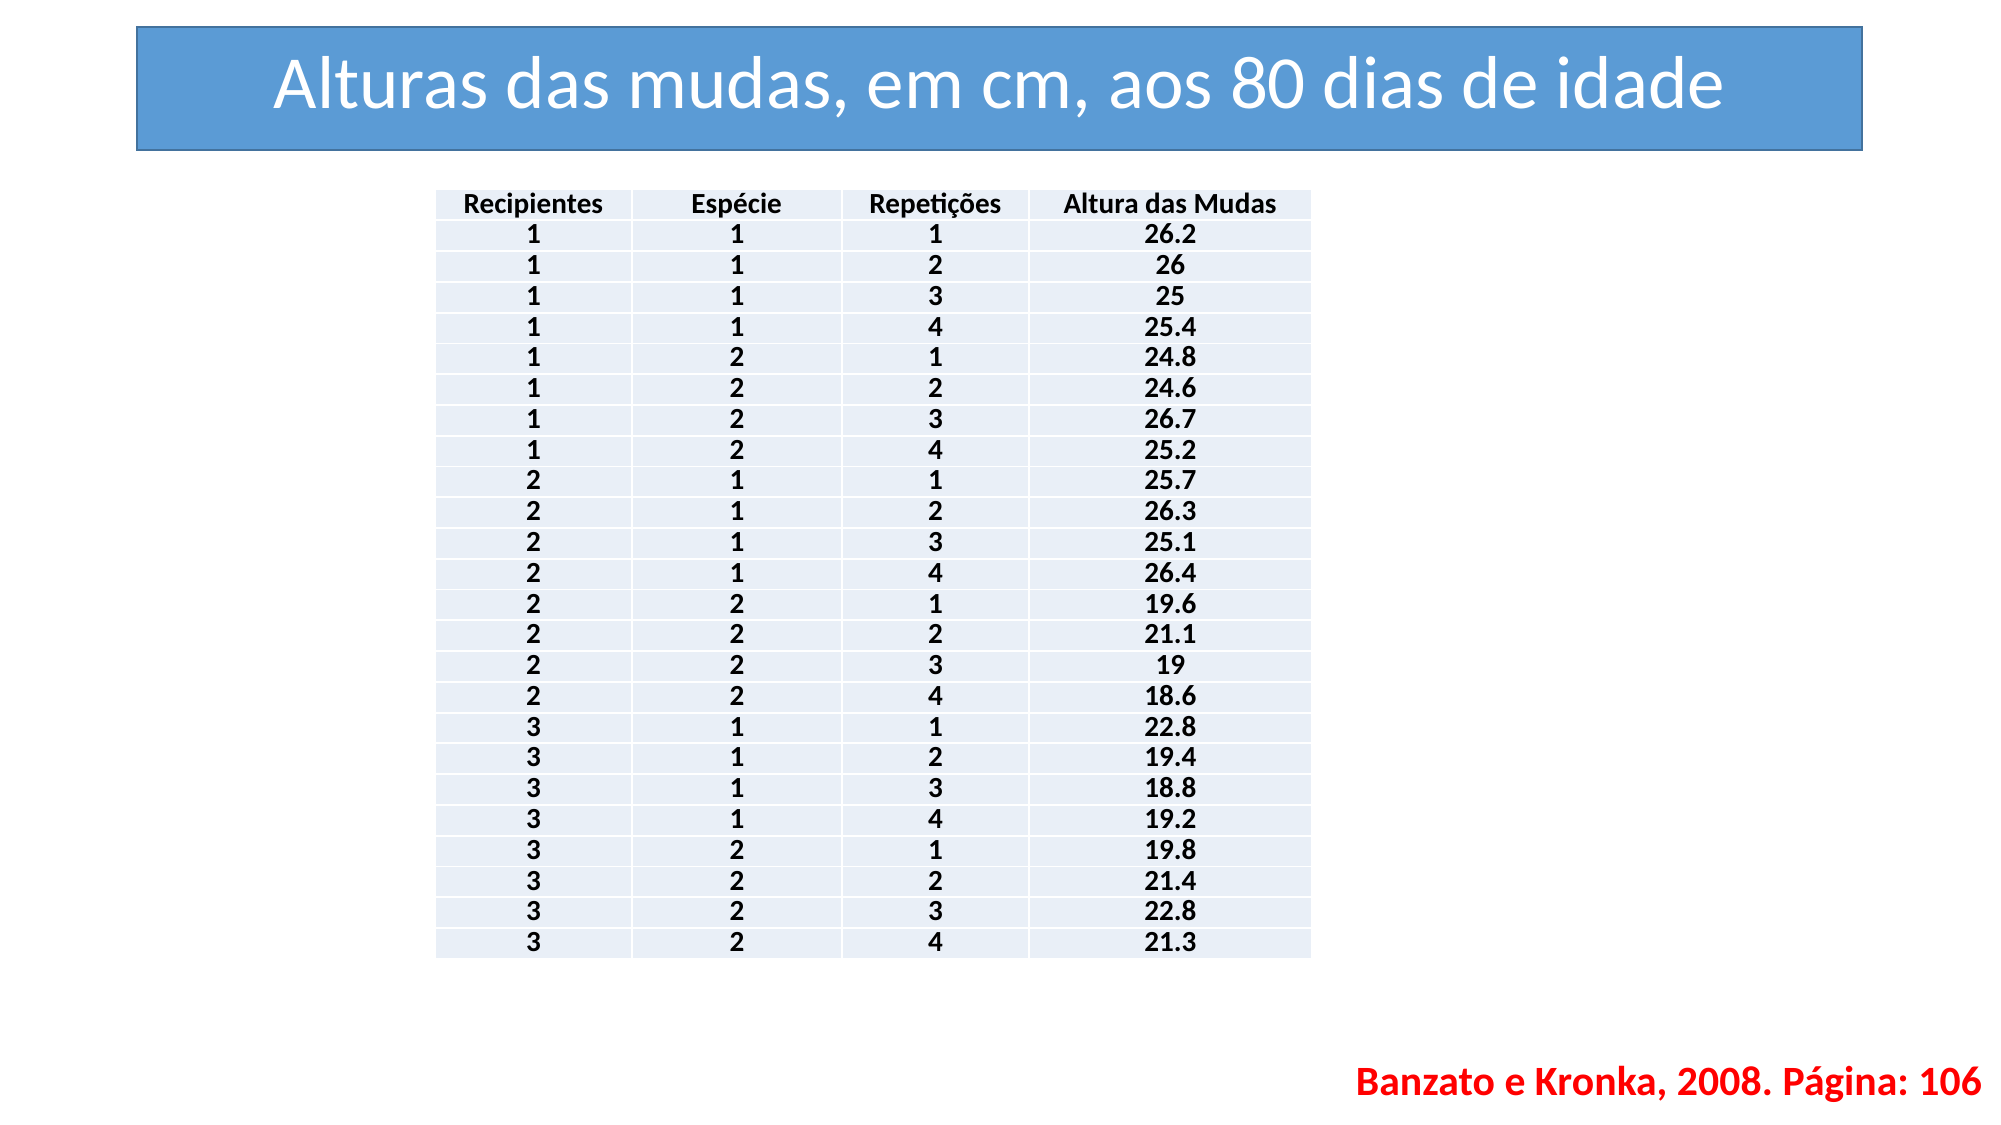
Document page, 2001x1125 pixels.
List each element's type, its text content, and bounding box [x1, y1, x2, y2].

table_cell 24.6 [1030, 375, 1311, 404]
table_cell 3 [436, 744, 631, 773]
table_cell 2 [436, 590, 631, 619]
text_box [126, 876, 1852, 1101]
table_cell 1 [633, 529, 841, 558]
table_cell 4 [843, 929, 1028, 958]
table_cell 19.4 [1030, 744, 1311, 773]
table_header Altura das Mudas [1030, 190, 1311, 219]
table_cell 1 [633, 560, 841, 589]
table_cell 2 [633, 837, 841, 866]
table_cell 1 [843, 714, 1028, 742]
table_cell 2 [633, 898, 841, 927]
table_cell 2 [843, 252, 1028, 281]
table_cell 1 [436, 283, 631, 312]
table_cell 1 [633, 714, 841, 742]
table_cell 2 [633, 375, 841, 404]
table_cell 1 [843, 221, 1028, 250]
table_cell 3 [843, 406, 1028, 435]
table_cell 3 [436, 867, 631, 896]
table_cell 1 [436, 437, 631, 466]
table_cell 4 [843, 437, 1028, 466]
table_cell 2 [633, 867, 841, 896]
table_cell 2 [436, 652, 631, 681]
table_cell 1 [436, 314, 631, 343]
table_cell 2 [436, 621, 631, 650]
table_cell 2 [436, 498, 631, 527]
table_cell 21.4 [1030, 867, 1311, 896]
table_cell 3 [436, 837, 631, 866]
table_cell 2 [436, 467, 631, 496]
table_cell 1 [633, 806, 841, 835]
table_cell 4 [843, 806, 1028, 835]
table_cell 19.6 [1030, 590, 1311, 619]
table_cell 19.8 [1030, 837, 1311, 866]
table_cell 1 [633, 314, 841, 343]
table_cell 2 [633, 406, 841, 435]
table_cell 2 [633, 621, 841, 650]
table_cell 4 [843, 560, 1028, 589]
table_cell 3 [436, 775, 631, 804]
table_cell 1 [843, 590, 1028, 619]
table_cell 21.1 [1030, 621, 1311, 650]
table_cell 3 [436, 806, 631, 835]
table_cell 3 [843, 529, 1028, 558]
table_cell 3 [843, 283, 1028, 312]
table_cell 25 [1030, 283, 1311, 312]
table_cell 1 [633, 467, 841, 496]
table_cell 2 [633, 929, 841, 958]
table_cell 2 [843, 375, 1028, 404]
table_cell 3 [436, 714, 631, 742]
table_cell 3 [843, 775, 1028, 804]
table_cell 2 [633, 652, 841, 681]
table_cell 2 [633, 344, 841, 373]
table_cell 19.2 [1030, 806, 1311, 835]
table_cell 4 [843, 314, 1028, 343]
table_cell 1 [436, 375, 631, 404]
table_cell 2 [633, 590, 841, 619]
text_box Alturas das mudas, em cm, aos 80 dias de idade [136, 26, 1863, 151]
table_cell 1 [436, 252, 631, 281]
table_cell 1 [436, 406, 631, 435]
text_box Banzato e Kronka, 2008. Página: 106 [1340, 1057, 2000, 1125]
table_cell 2 [633, 683, 841, 712]
table_cell 24.8 [1030, 344, 1311, 373]
table_cell 2 [843, 744, 1028, 773]
table_cell 1 [633, 252, 841, 281]
table_cell 2 [843, 621, 1028, 650]
table_cell 1 [436, 344, 631, 373]
table_cell 3 [843, 652, 1028, 681]
table_cell 1 [843, 467, 1028, 496]
table_cell 1 [436, 221, 631, 250]
table_header Espécie [633, 190, 841, 219]
table_cell 18.8 [1030, 775, 1311, 804]
table_cell 2 [633, 437, 841, 466]
table_cell 1 [633, 283, 841, 312]
table_cell 25.1 [1030, 529, 1311, 558]
table_cell 26.2 [1030, 221, 1311, 250]
table_cell 22.8 [1030, 714, 1311, 742]
table_cell 1 [843, 837, 1028, 866]
table_cell 26 [1030, 252, 1311, 281]
table_cell 3 [436, 929, 631, 958]
table_cell 18.6 [1030, 683, 1311, 712]
table_cell 1 [633, 744, 841, 773]
table_cell 3 [843, 898, 1028, 927]
table_cell 2 [436, 529, 631, 558]
table_cell 26.3 [1030, 498, 1311, 527]
table_cell 26.7 [1030, 406, 1311, 435]
table_header Recipientes [436, 190, 631, 219]
table_cell 2 [843, 498, 1028, 527]
table_cell 22.8 [1030, 898, 1311, 927]
table_cell 3 [436, 898, 631, 927]
table_cell 2 [436, 560, 631, 589]
table_header Repetições [843, 190, 1028, 219]
table_cell 1 [843, 344, 1028, 373]
table_cell 1 [633, 775, 841, 804]
table_cell 2 [436, 683, 631, 712]
table_cell 1 [633, 498, 841, 527]
table_cell 1 [633, 221, 841, 250]
table_cell 25.7 [1030, 467, 1311, 496]
table_cell 2 [843, 867, 1028, 896]
table_cell 26.4 [1030, 560, 1311, 589]
table_cell 19 [1030, 652, 1311, 681]
table_cell 25.4 [1030, 314, 1311, 343]
table_cell 25.2 [1030, 437, 1311, 466]
table_cell 21.3 [1030, 929, 1311, 958]
table_cell 4 [843, 683, 1028, 712]
